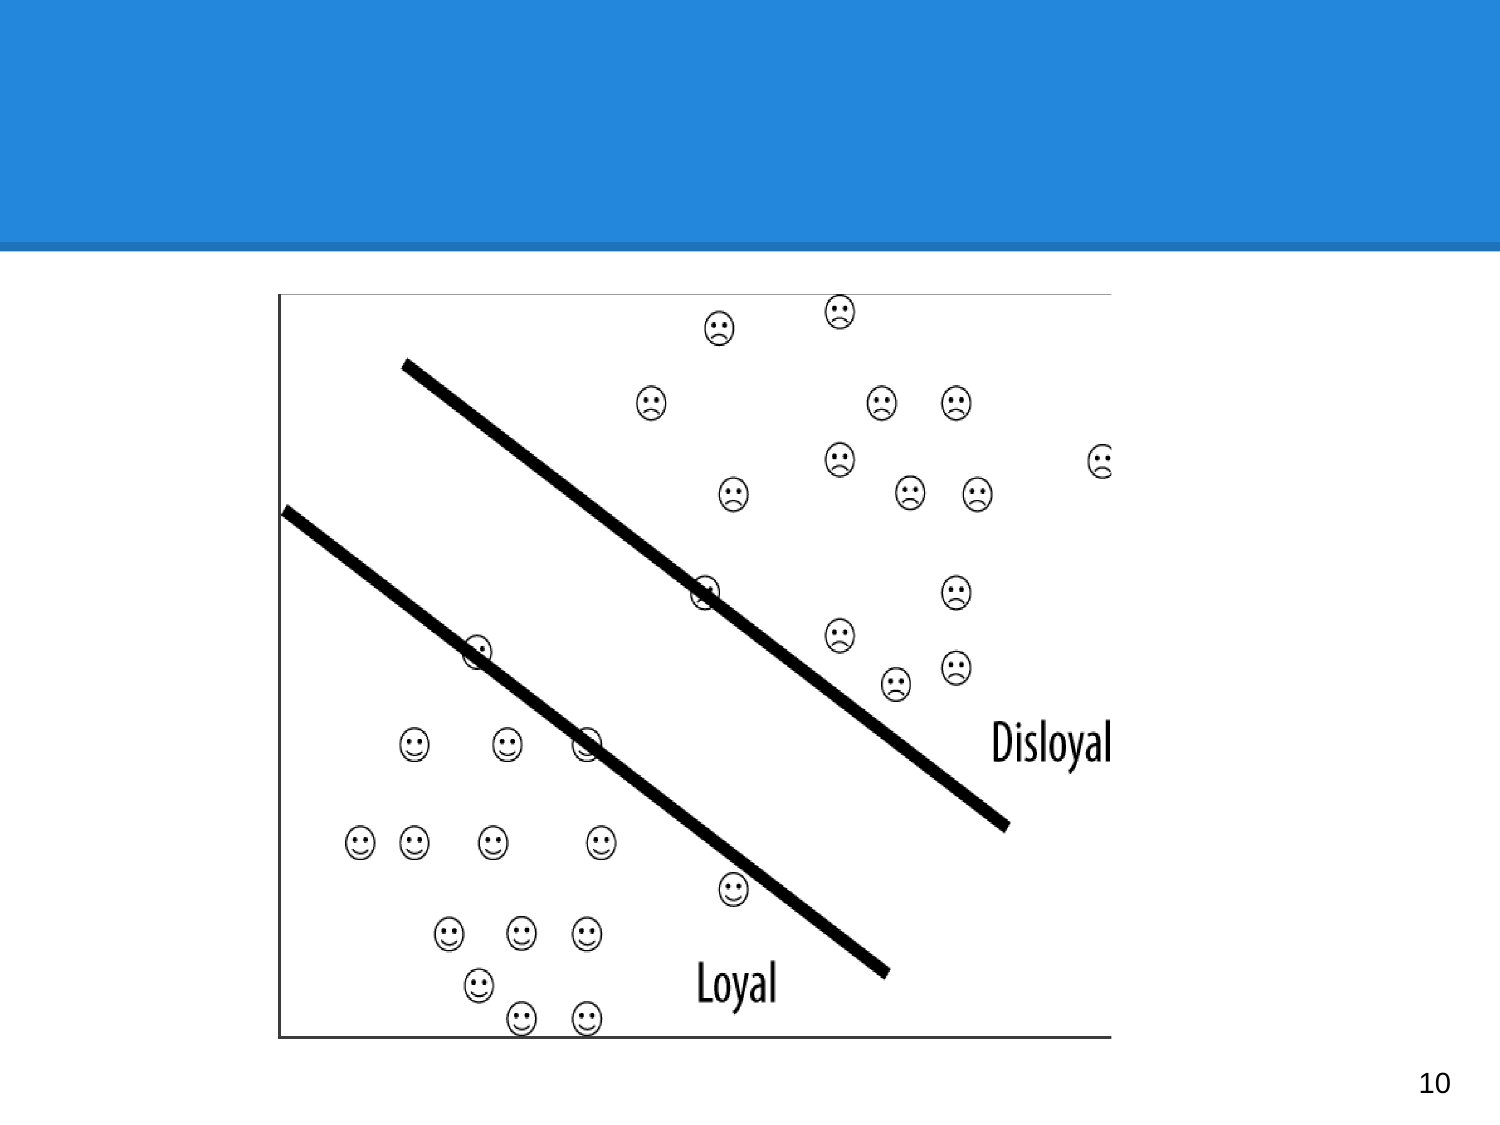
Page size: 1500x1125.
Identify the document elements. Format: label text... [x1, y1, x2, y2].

slide_number ‹#› [1403, 1038, 1494, 1125]
picture [277, 294, 1112, 1040]
